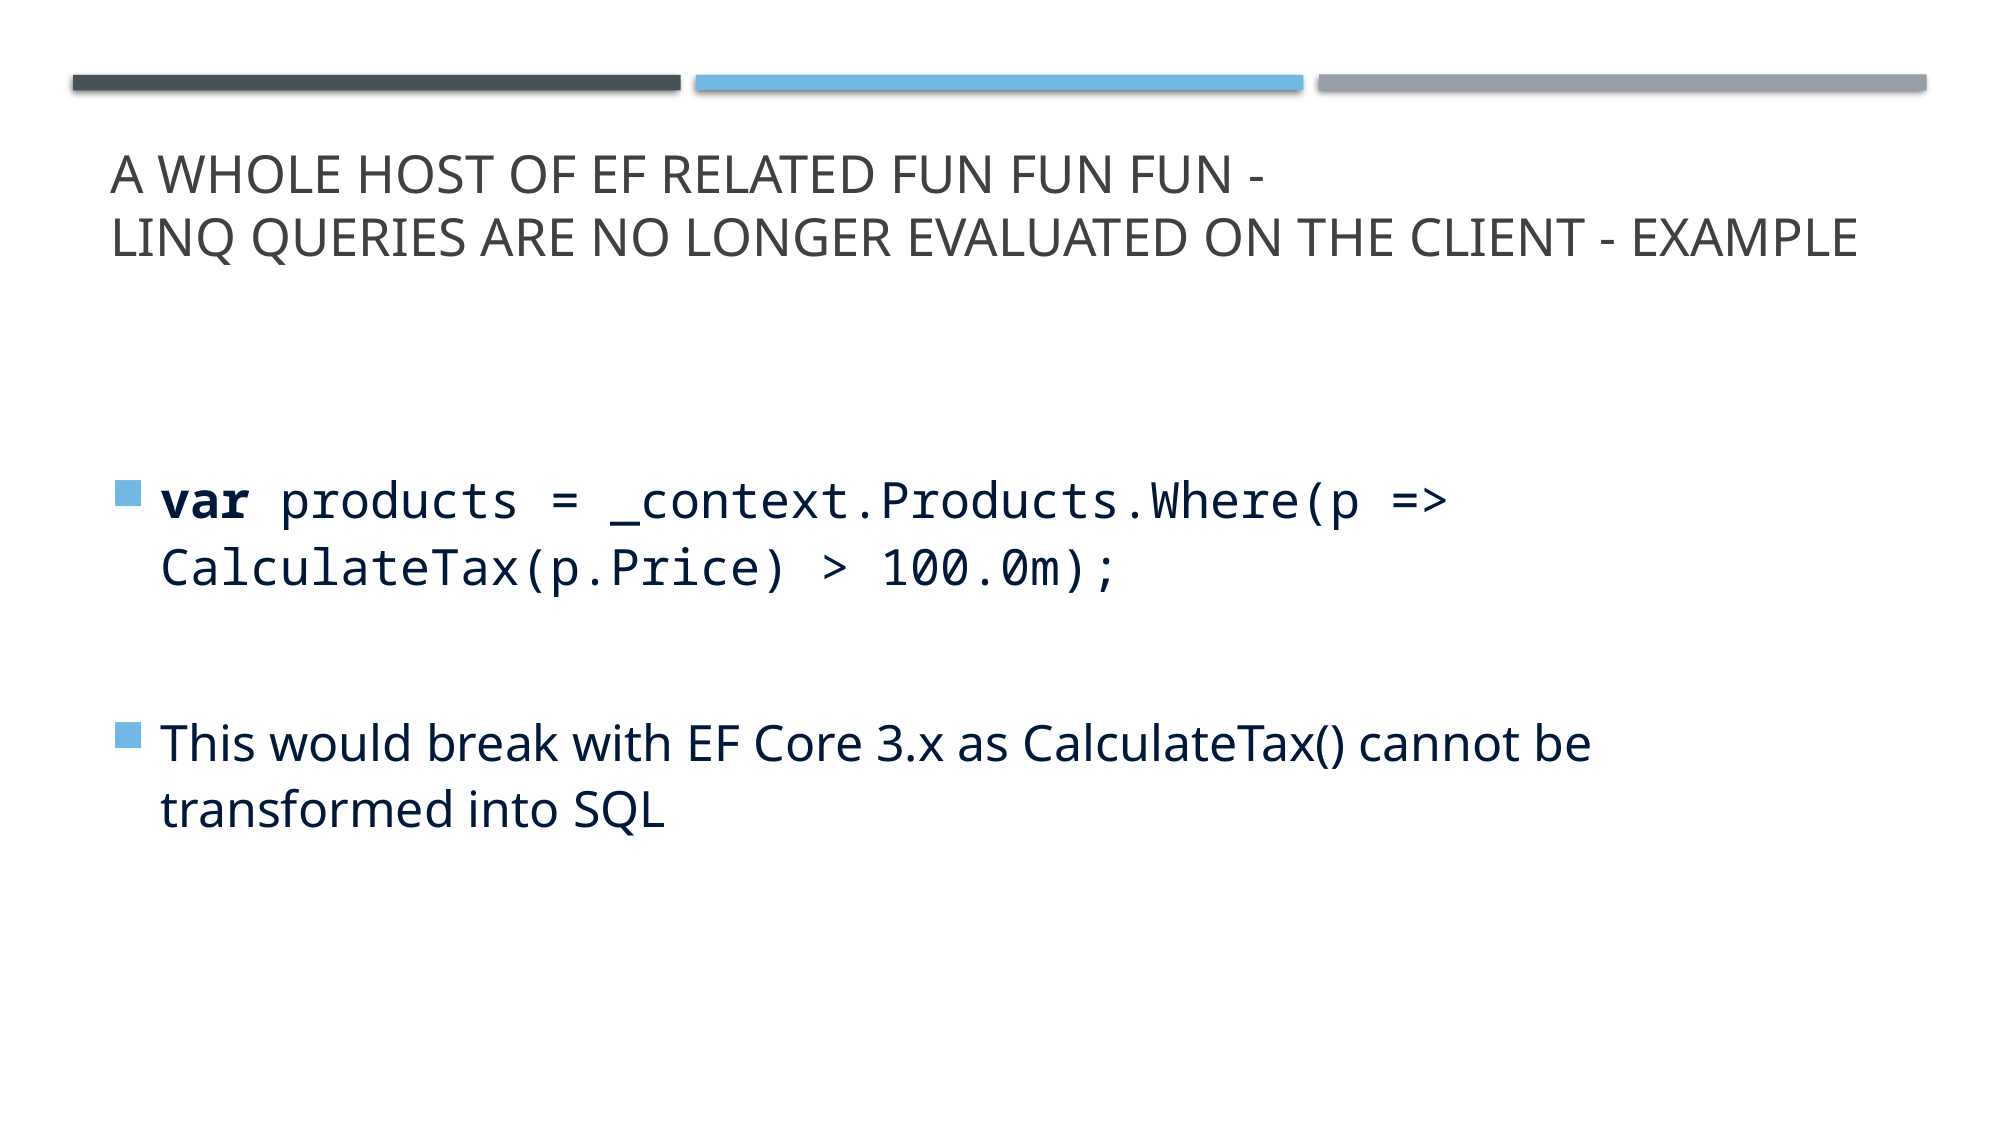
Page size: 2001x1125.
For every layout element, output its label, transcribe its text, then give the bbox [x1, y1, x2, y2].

list var products = _context.Products.Where(p => CalculateTax(p.Price) > 100.0m); This would break with EF Core 3.x as CalculateTax() cannot be transformed into SQL [95, 455, 1905, 1027]
title A whole host of EF related fun fun fun - LINQ queries are no longer evaluated on the client - example [95, 115, 1905, 338]
